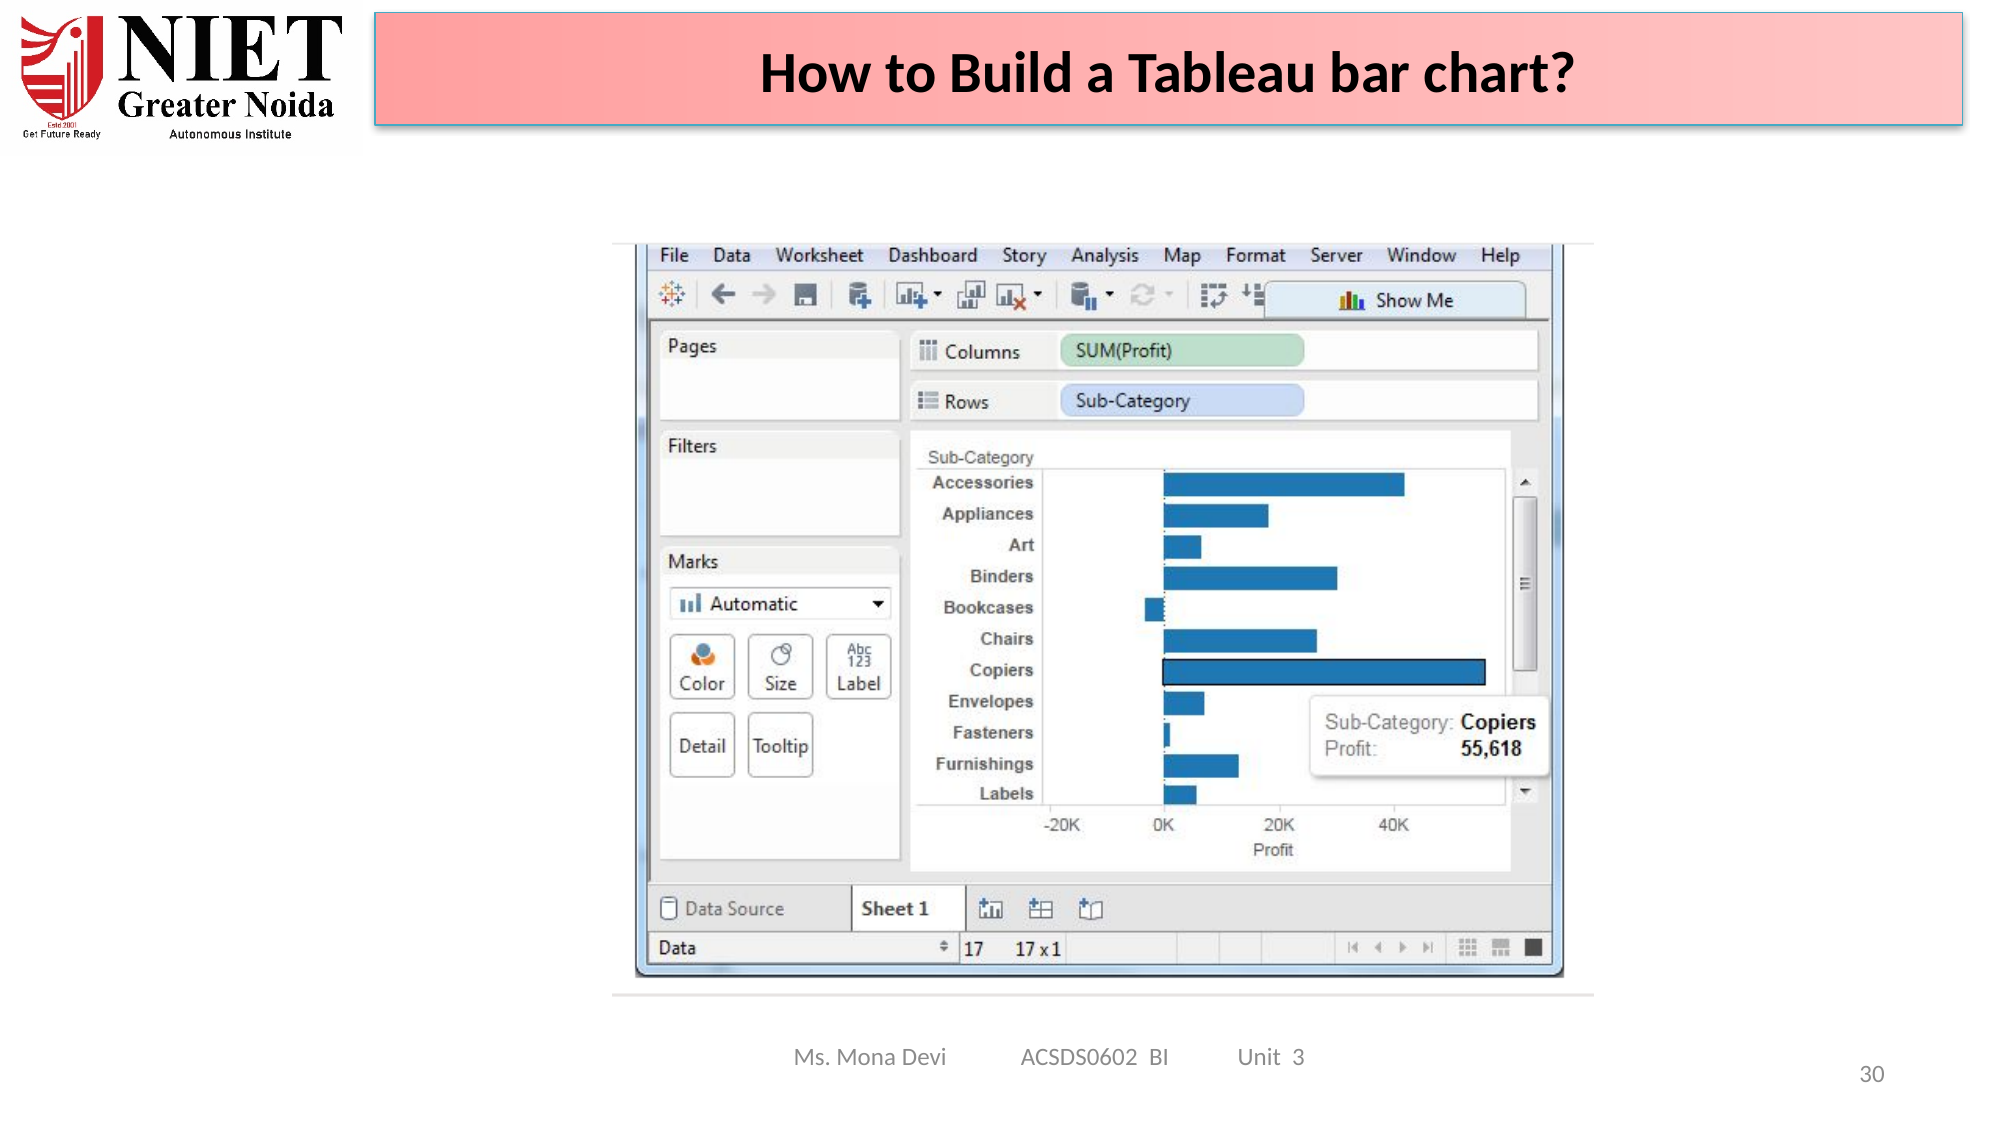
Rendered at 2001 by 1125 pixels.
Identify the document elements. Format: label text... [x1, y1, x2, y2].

picture [612, 237, 1595, 1001]
slide_number 30 [1433, 1042, 1900, 1103]
text_box Ms. Mona Devi ACSDS0602 BI Unit 3 [637, 1024, 1463, 1085]
picture [0, 0, 363, 156]
text_box How to Build a Tableau bar chart? [374, 12, 1963, 126]
